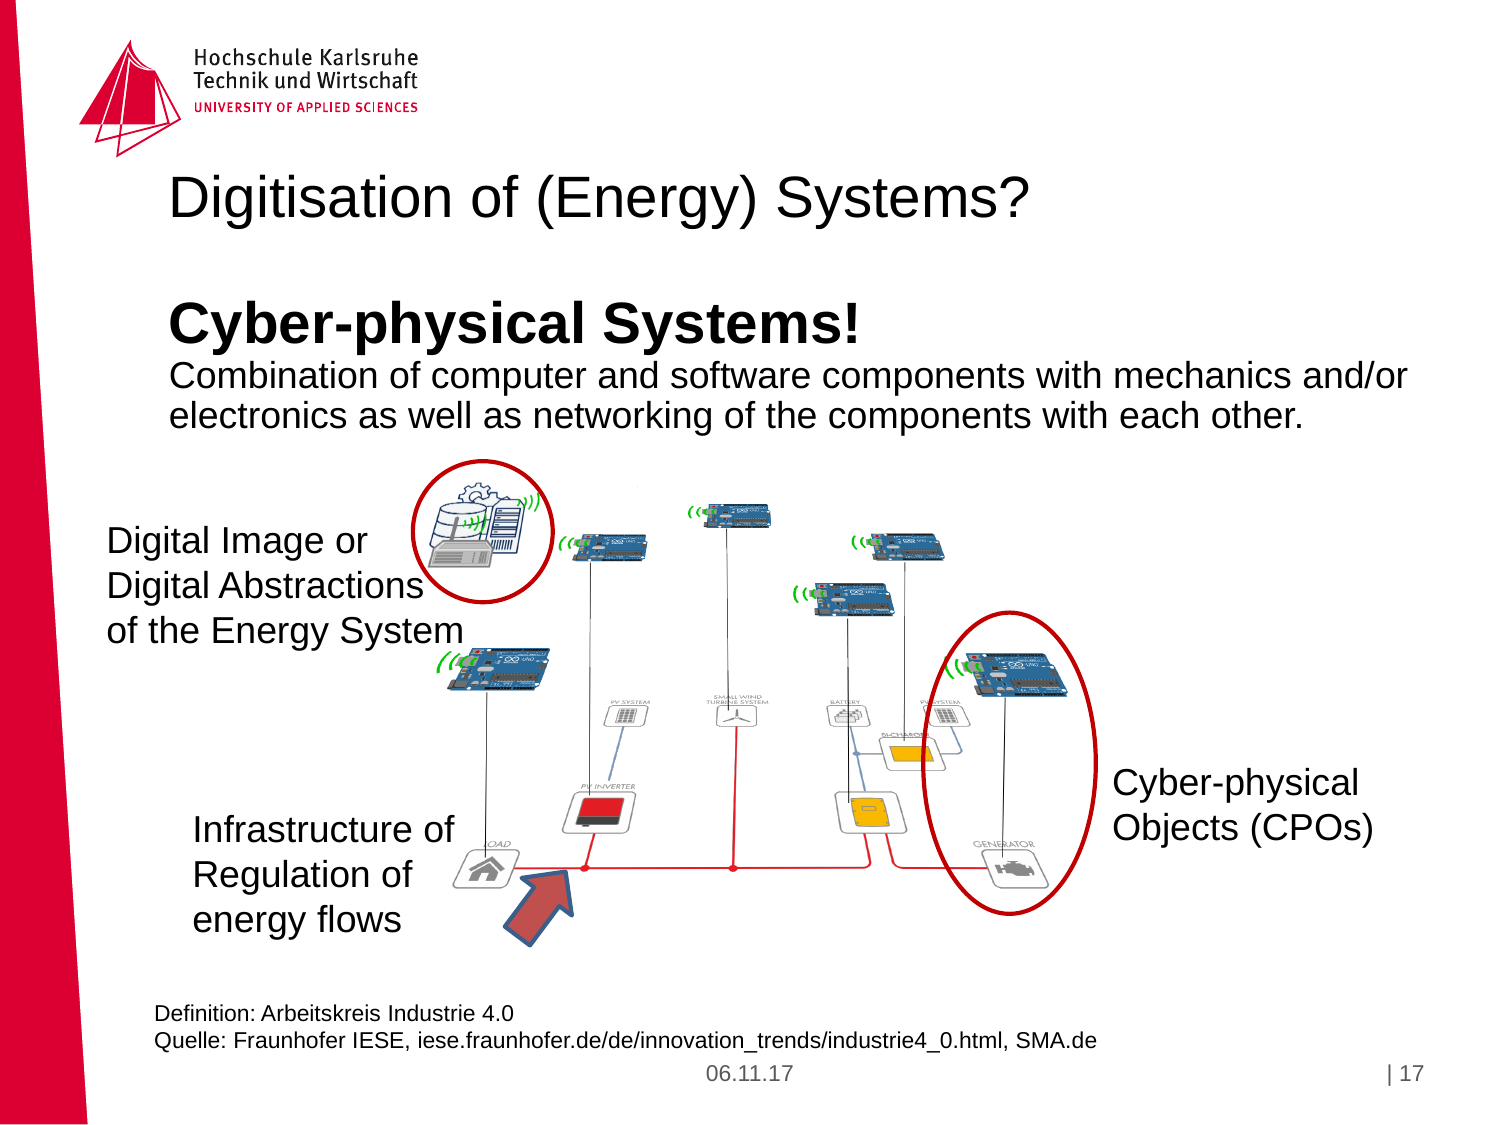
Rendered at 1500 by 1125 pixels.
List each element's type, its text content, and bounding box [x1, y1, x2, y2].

text_box Definition: Arbeitskreis Industrie 4.0 Quelle: Fraunhofer IESE, iese.fraunhofer.de/de/innovation_trends/industrie4_0.html, SMA.de [139, 991, 1317, 1065]
text_box Infrastructure of Regulation of energy flows [177, 797, 481, 947]
text_box Digitisation of (Energy) Systems? Cyber-physical Systems! Combination of computer and software components with mechanics and/or electronics as well as networking of the components with each other. [168, 153, 1447, 450]
text_box [502, 902, 574, 948]
text_box 06.11.17 [574, 1065, 925, 1103]
text_box | 17 [1074, 1042, 1425, 1103]
text_box [972, 902, 1047, 916]
text_box Digital Image or Digital Abstractions of the Energy System [91, 508, 397, 659]
picture [402, 461, 1098, 896]
text_box Cyber-physical Objects (CPOs) [1102, 750, 1390, 856]
